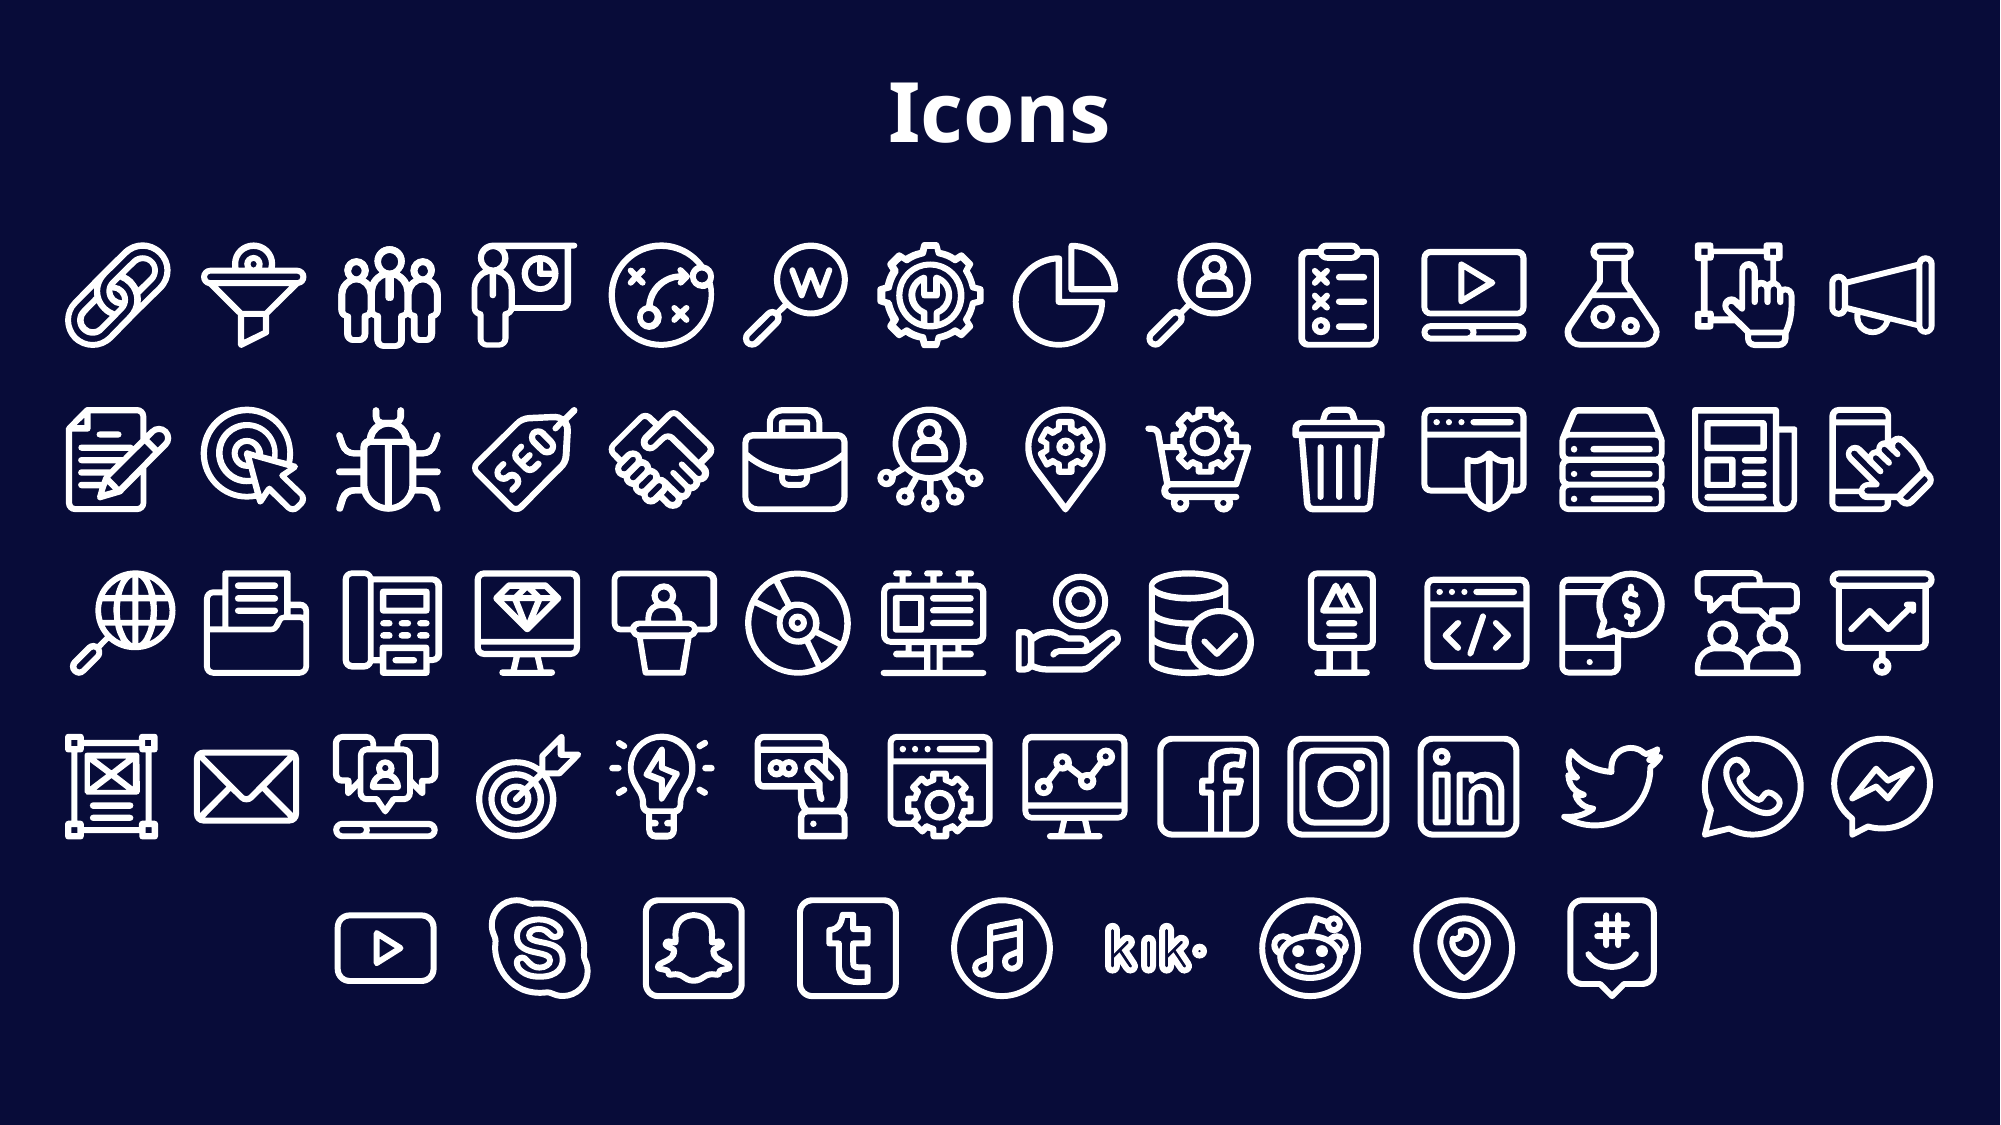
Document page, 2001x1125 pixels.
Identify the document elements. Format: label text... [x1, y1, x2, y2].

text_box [65, 242, 1935, 1000]
text_box Icons [0, 51, 2000, 167]
